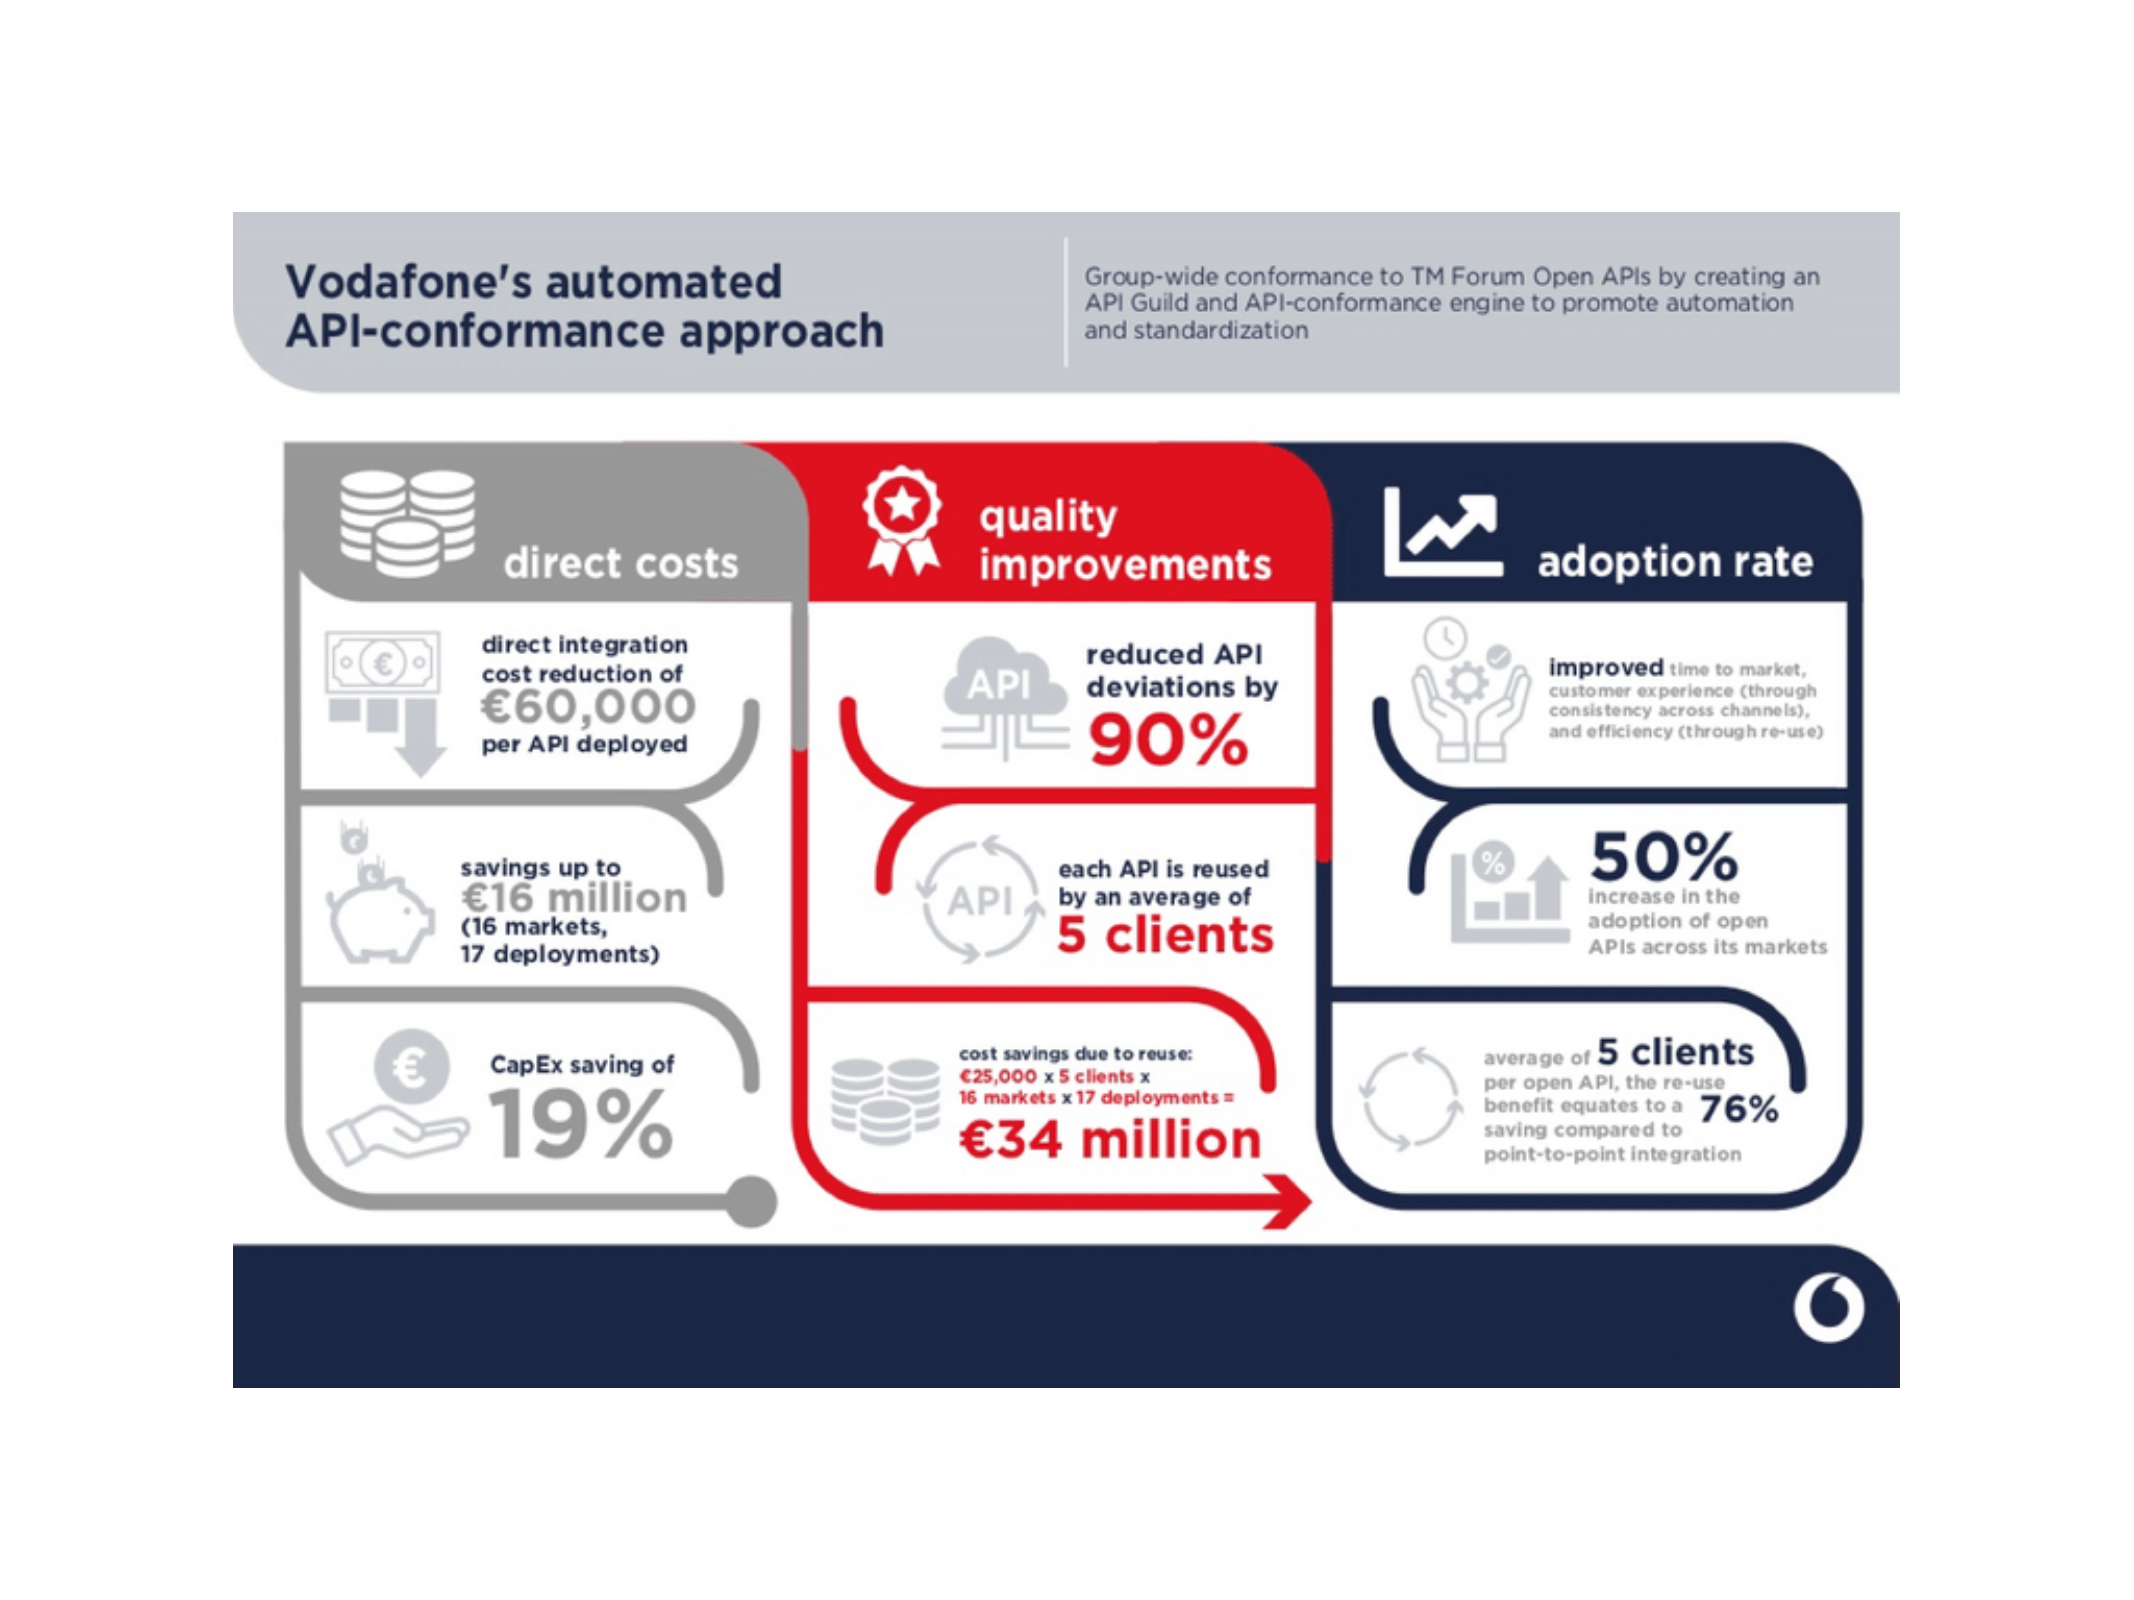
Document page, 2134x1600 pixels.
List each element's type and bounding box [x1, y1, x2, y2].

picture [233, 212, 1901, 1388]
